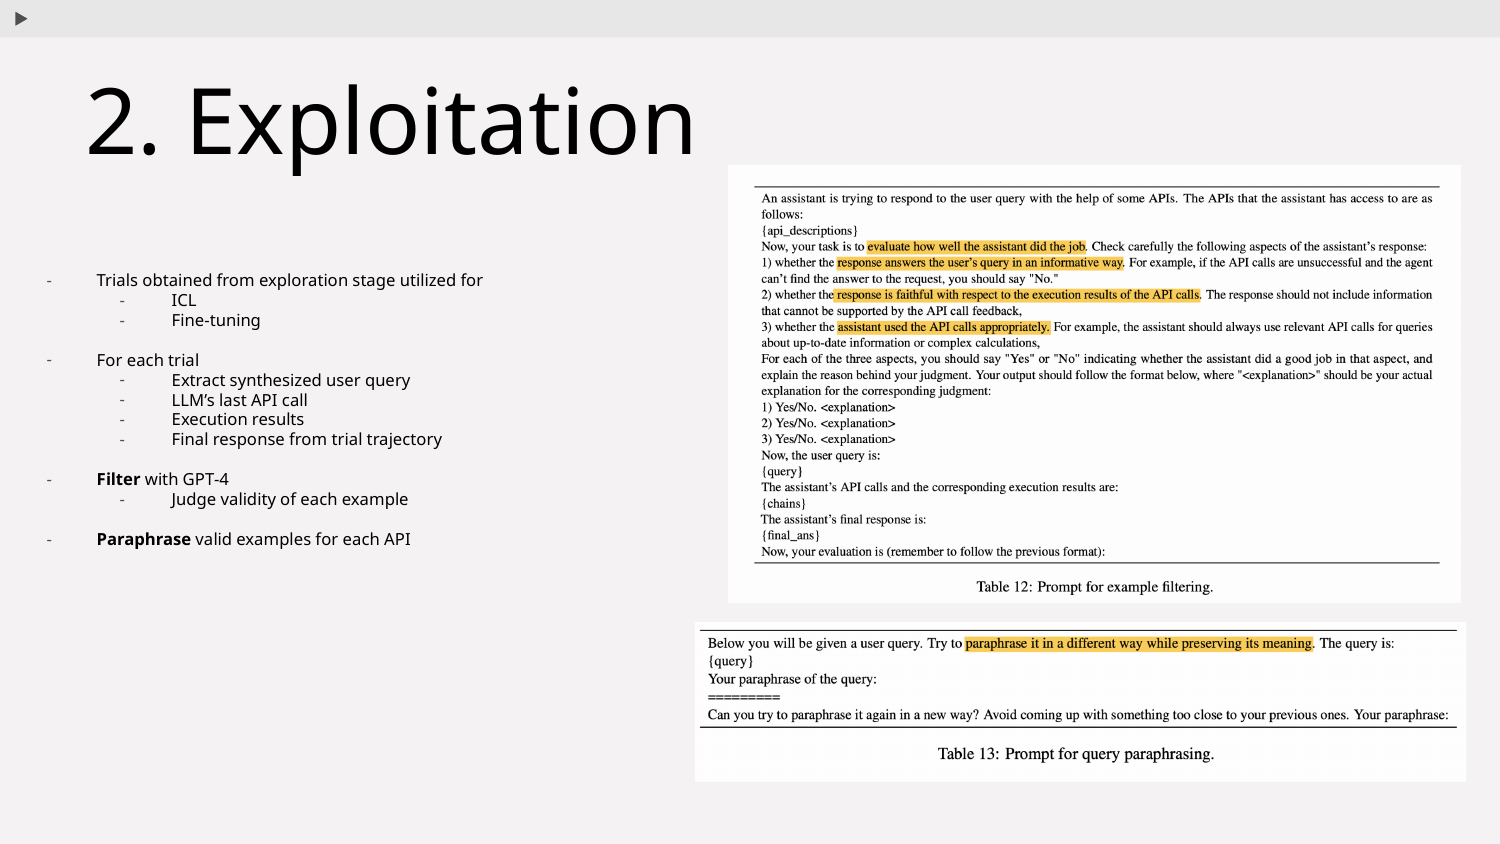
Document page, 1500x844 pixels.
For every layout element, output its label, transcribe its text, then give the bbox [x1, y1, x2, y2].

picture [694, 622, 1467, 782]
title 2. Exploitation [70, 59, 947, 231]
picture [728, 165, 1461, 603]
subtitle Trials obtained from exploration stage utilized for ICL Fine-tuning For each trial Extract synthesized user query LLM’s last API call Execution results Final response from trial trajectory Filter with GPT-4 Judge validity of each example Paraphrase valid examples for each API [6, 254, 717, 752]
